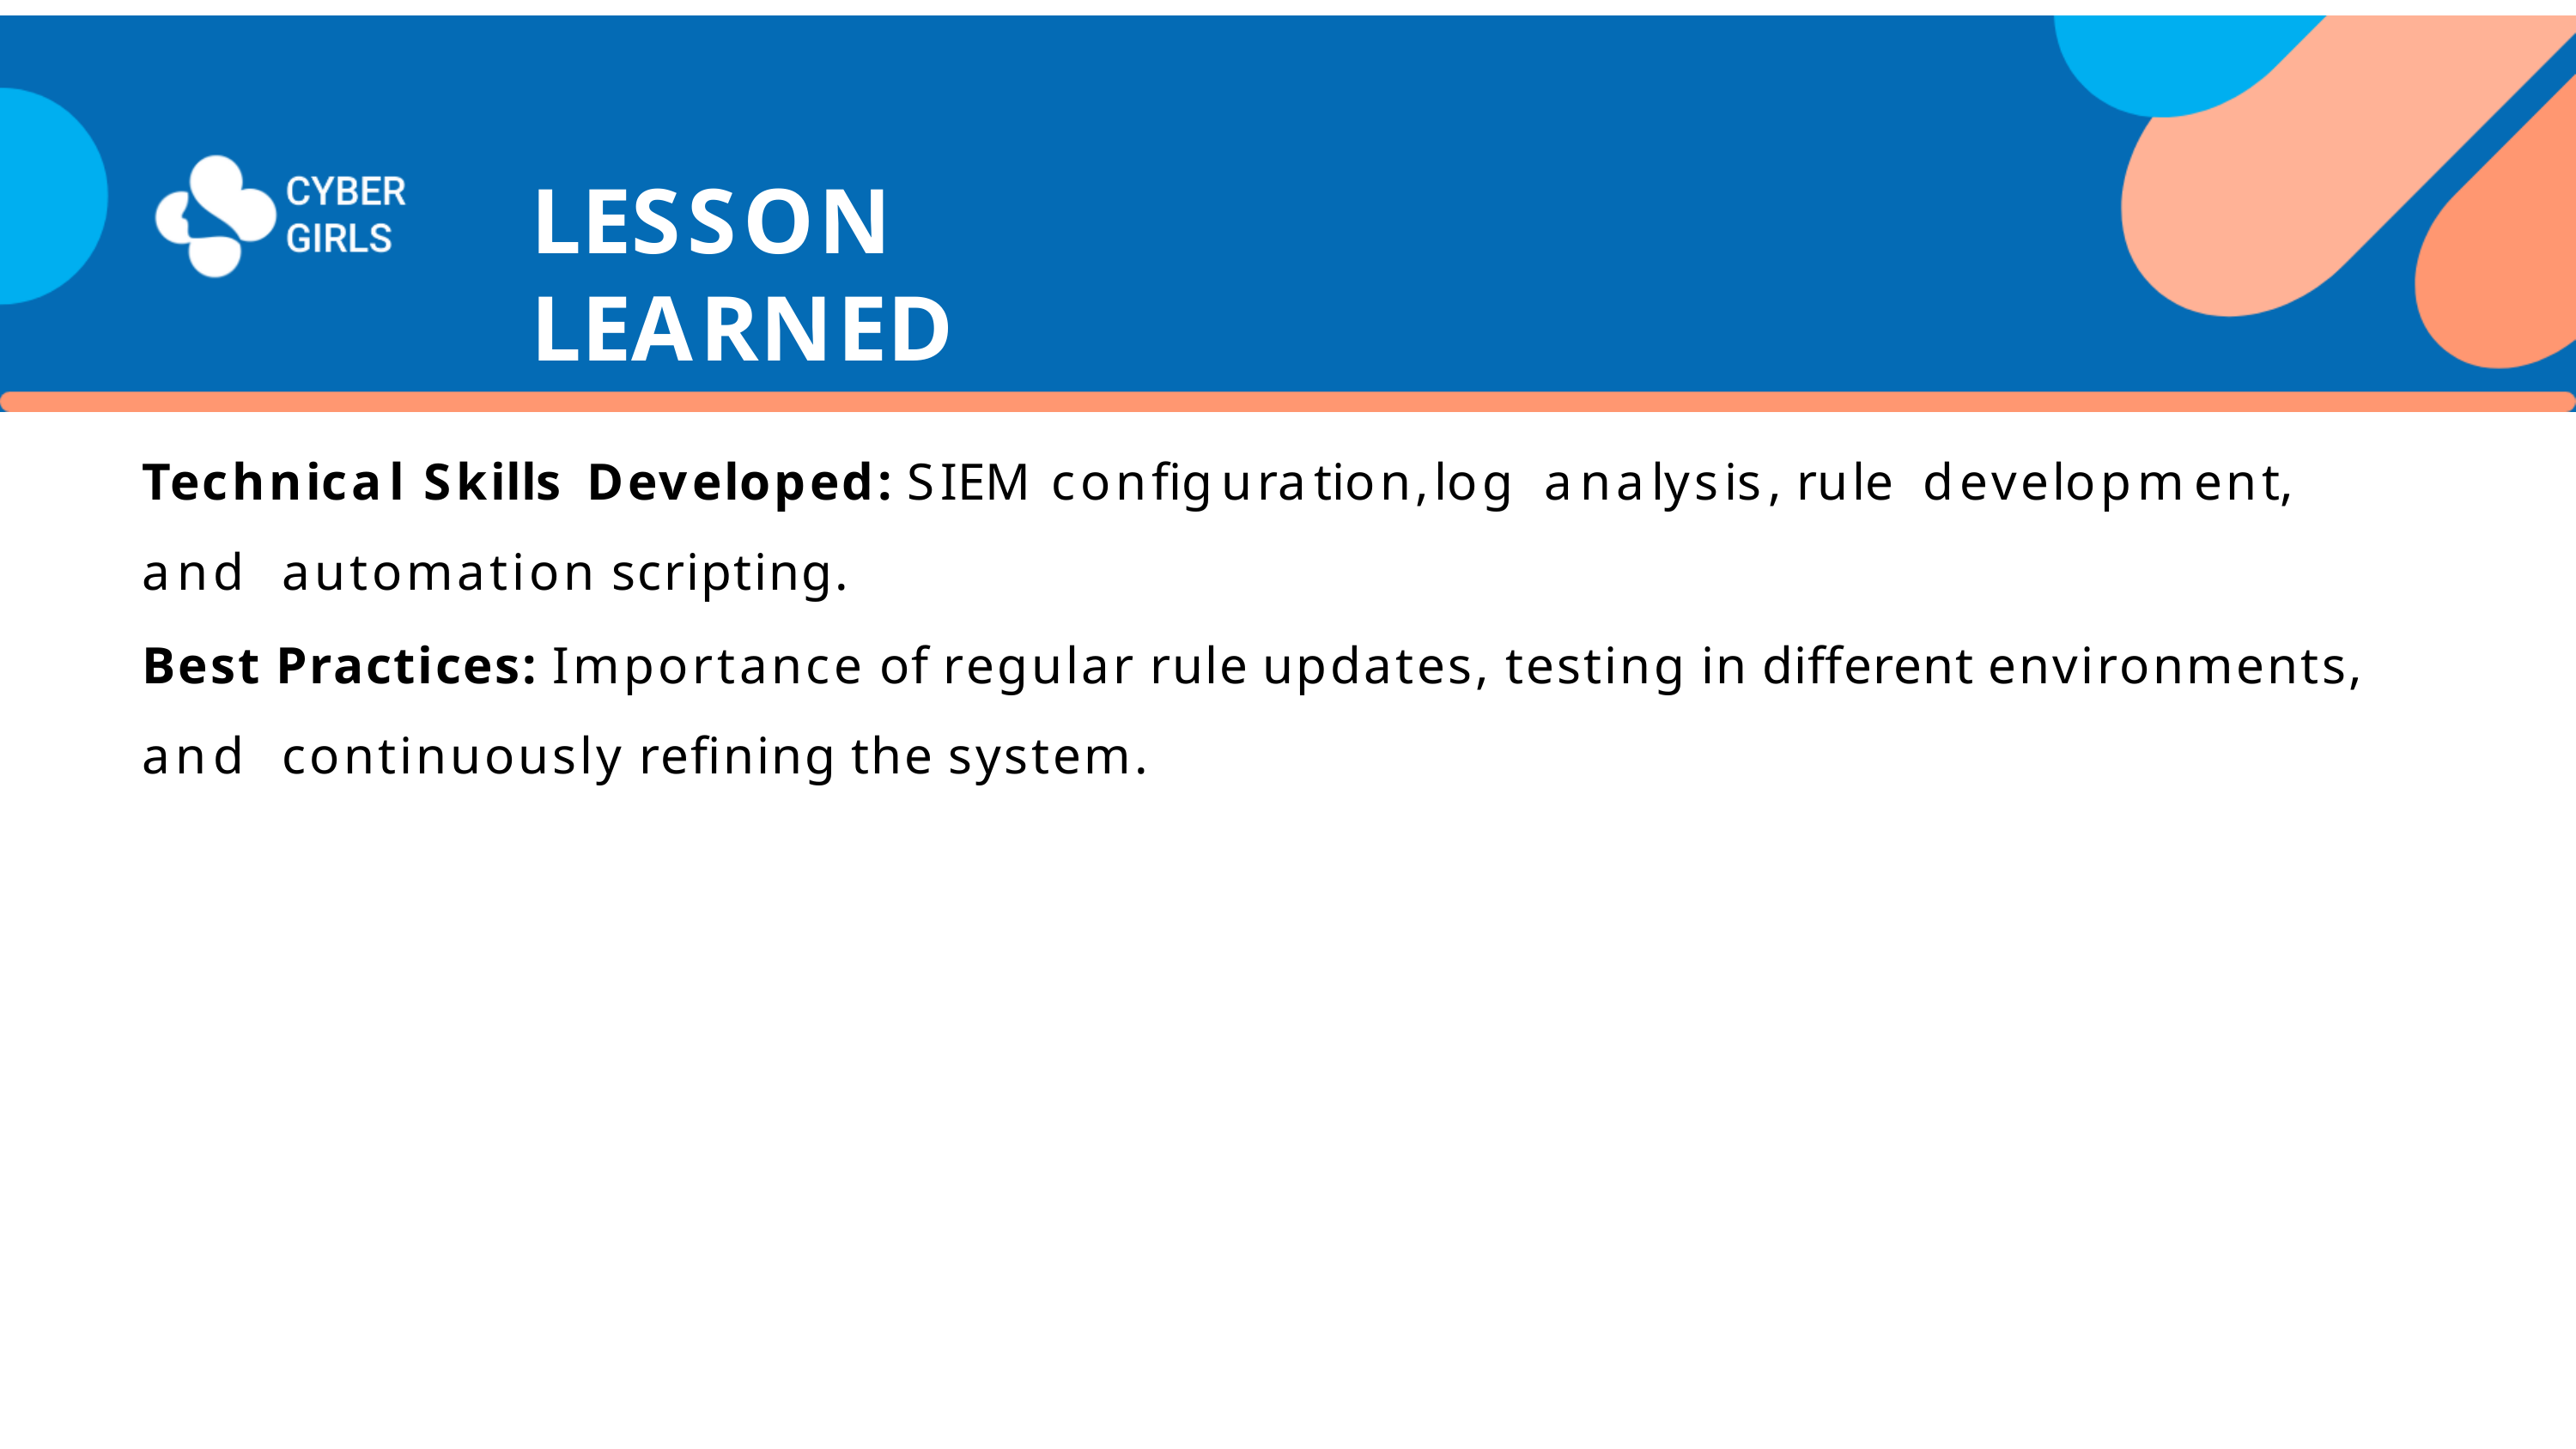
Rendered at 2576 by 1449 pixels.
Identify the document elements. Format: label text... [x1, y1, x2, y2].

picture [0, 15, 2576, 412]
text_box Technical Skills Developed: SIEM configuration, log analysis, rule development, and automation scripting. Best Practices: Importance of regular rule updates, testing in different environments, and continuously refining the system. [139, 421, 2404, 785]
